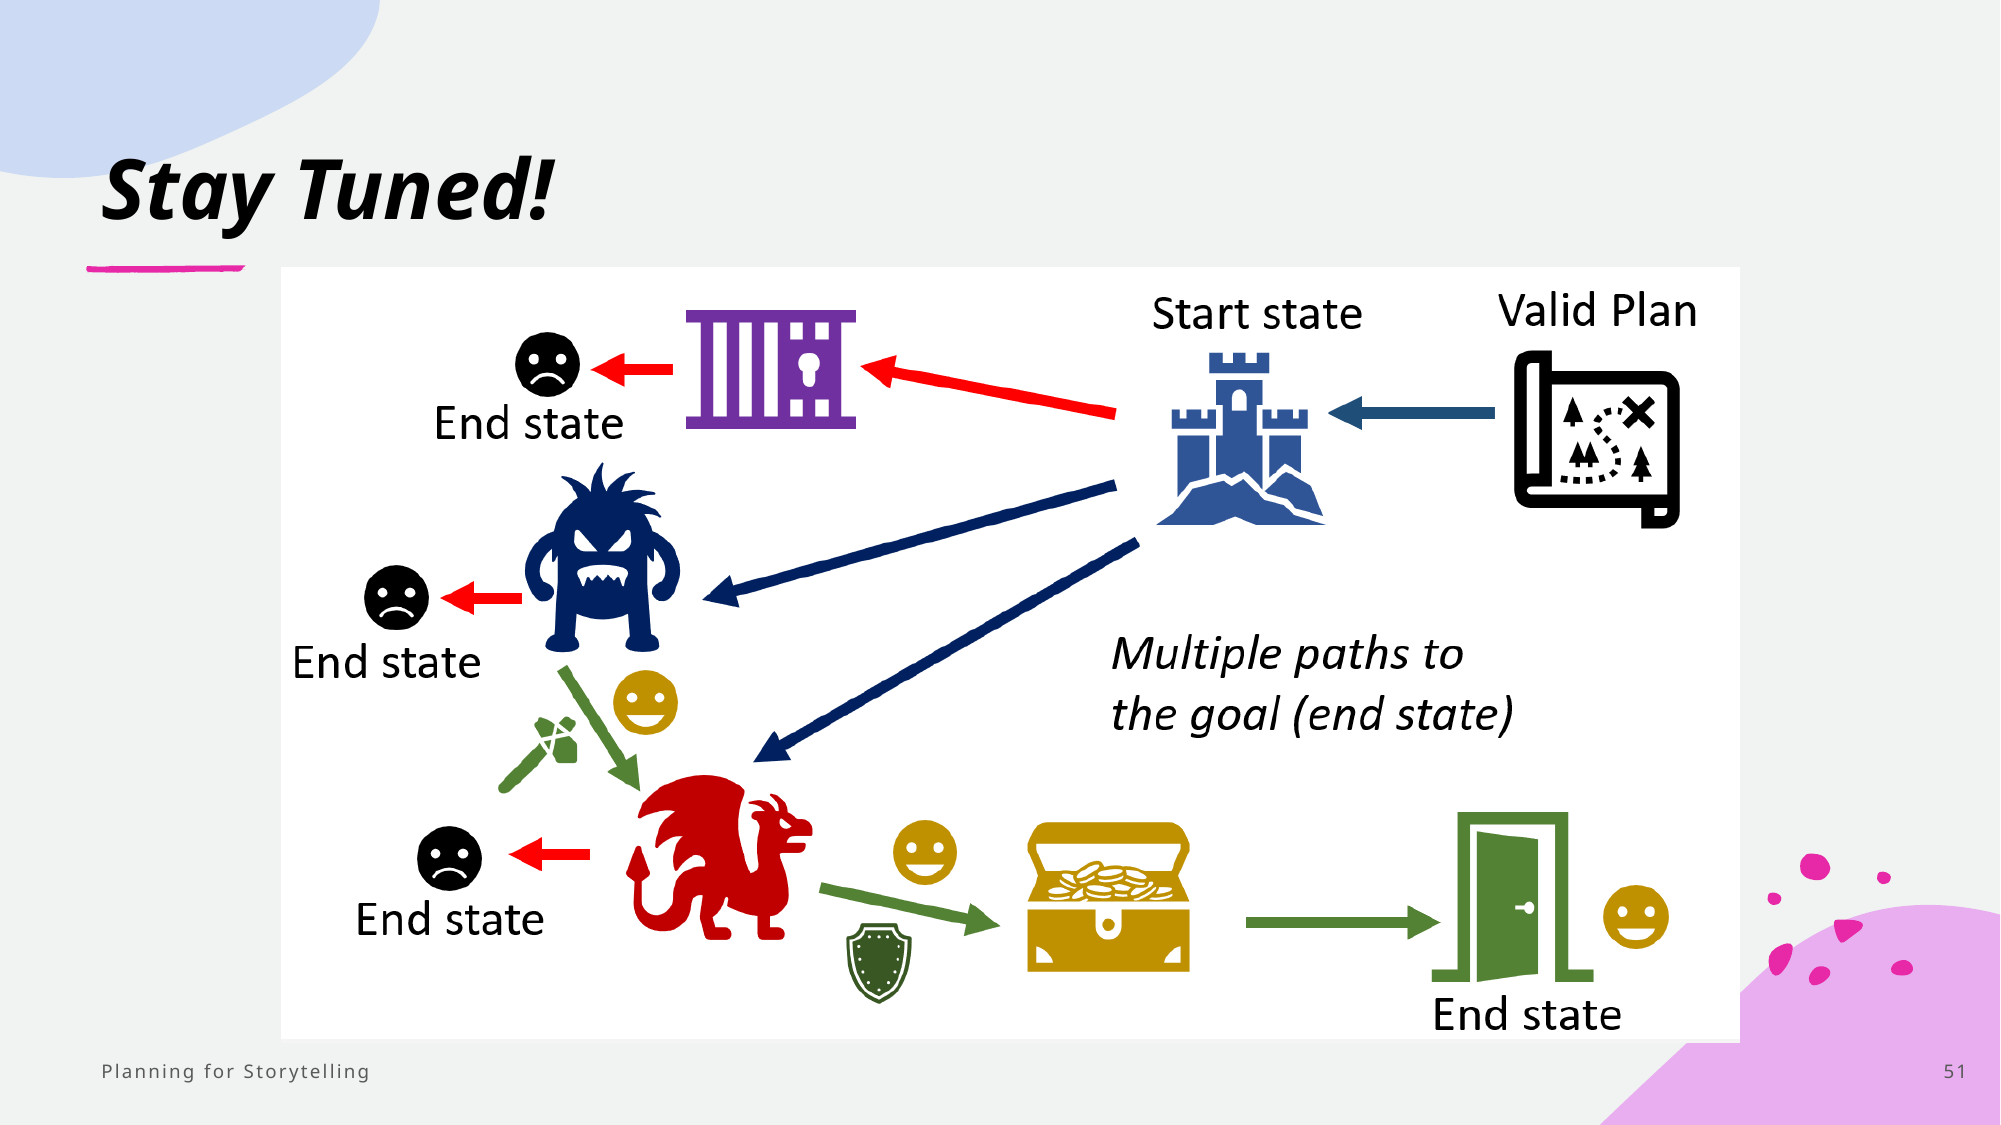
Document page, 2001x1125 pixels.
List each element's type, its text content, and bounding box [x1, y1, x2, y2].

title Stay Tuned! [86, 144, 1740, 244]
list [281, 267, 1740, 1043]
footer Planning for Storytelling [86, 1042, 653, 1103]
slide_number 51 [1911, 1042, 1999, 1103]
